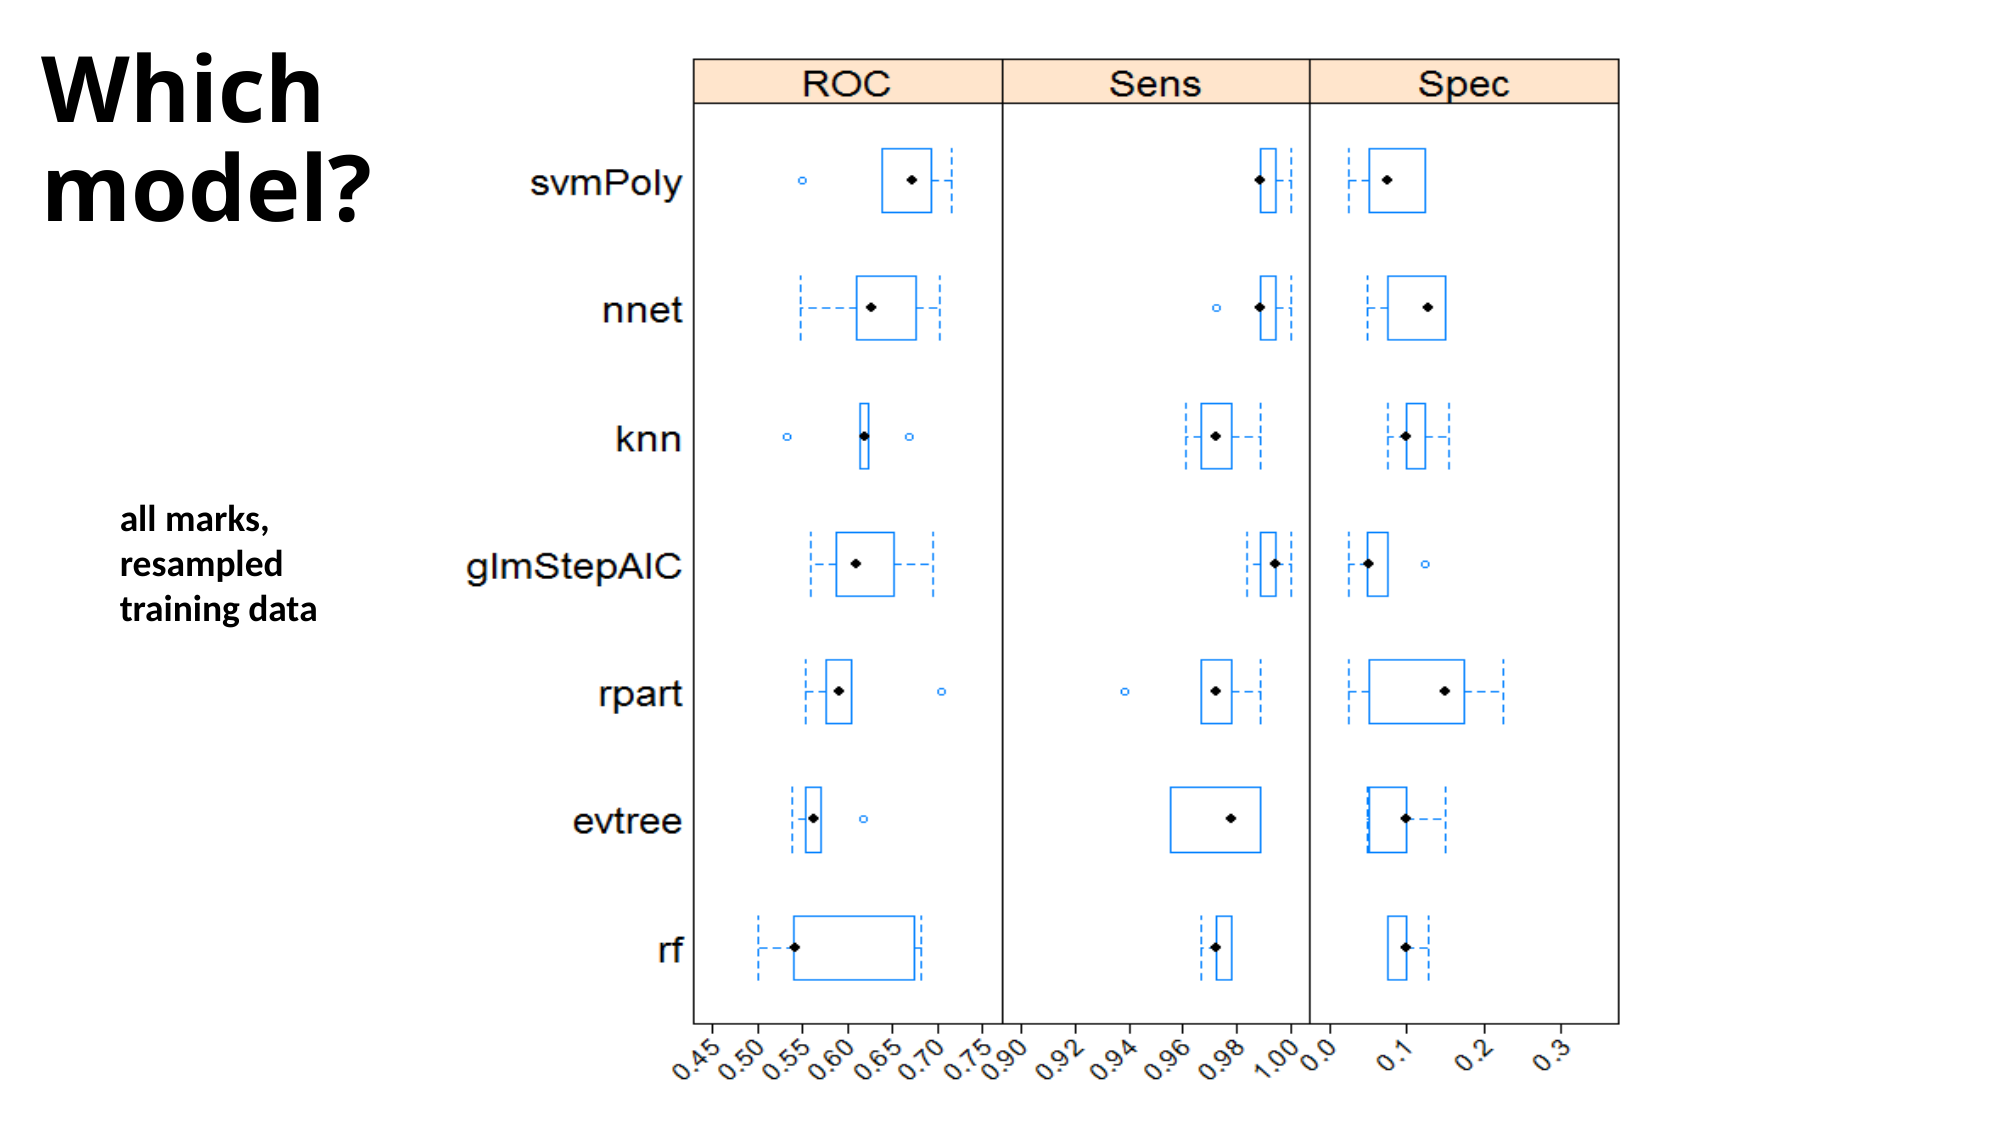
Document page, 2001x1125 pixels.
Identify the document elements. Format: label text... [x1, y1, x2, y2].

text_box all marks, resampled training data [105, 486, 334, 637]
picture [437, 33, 1659, 1125]
title Which model? [26, 33, 437, 251]
